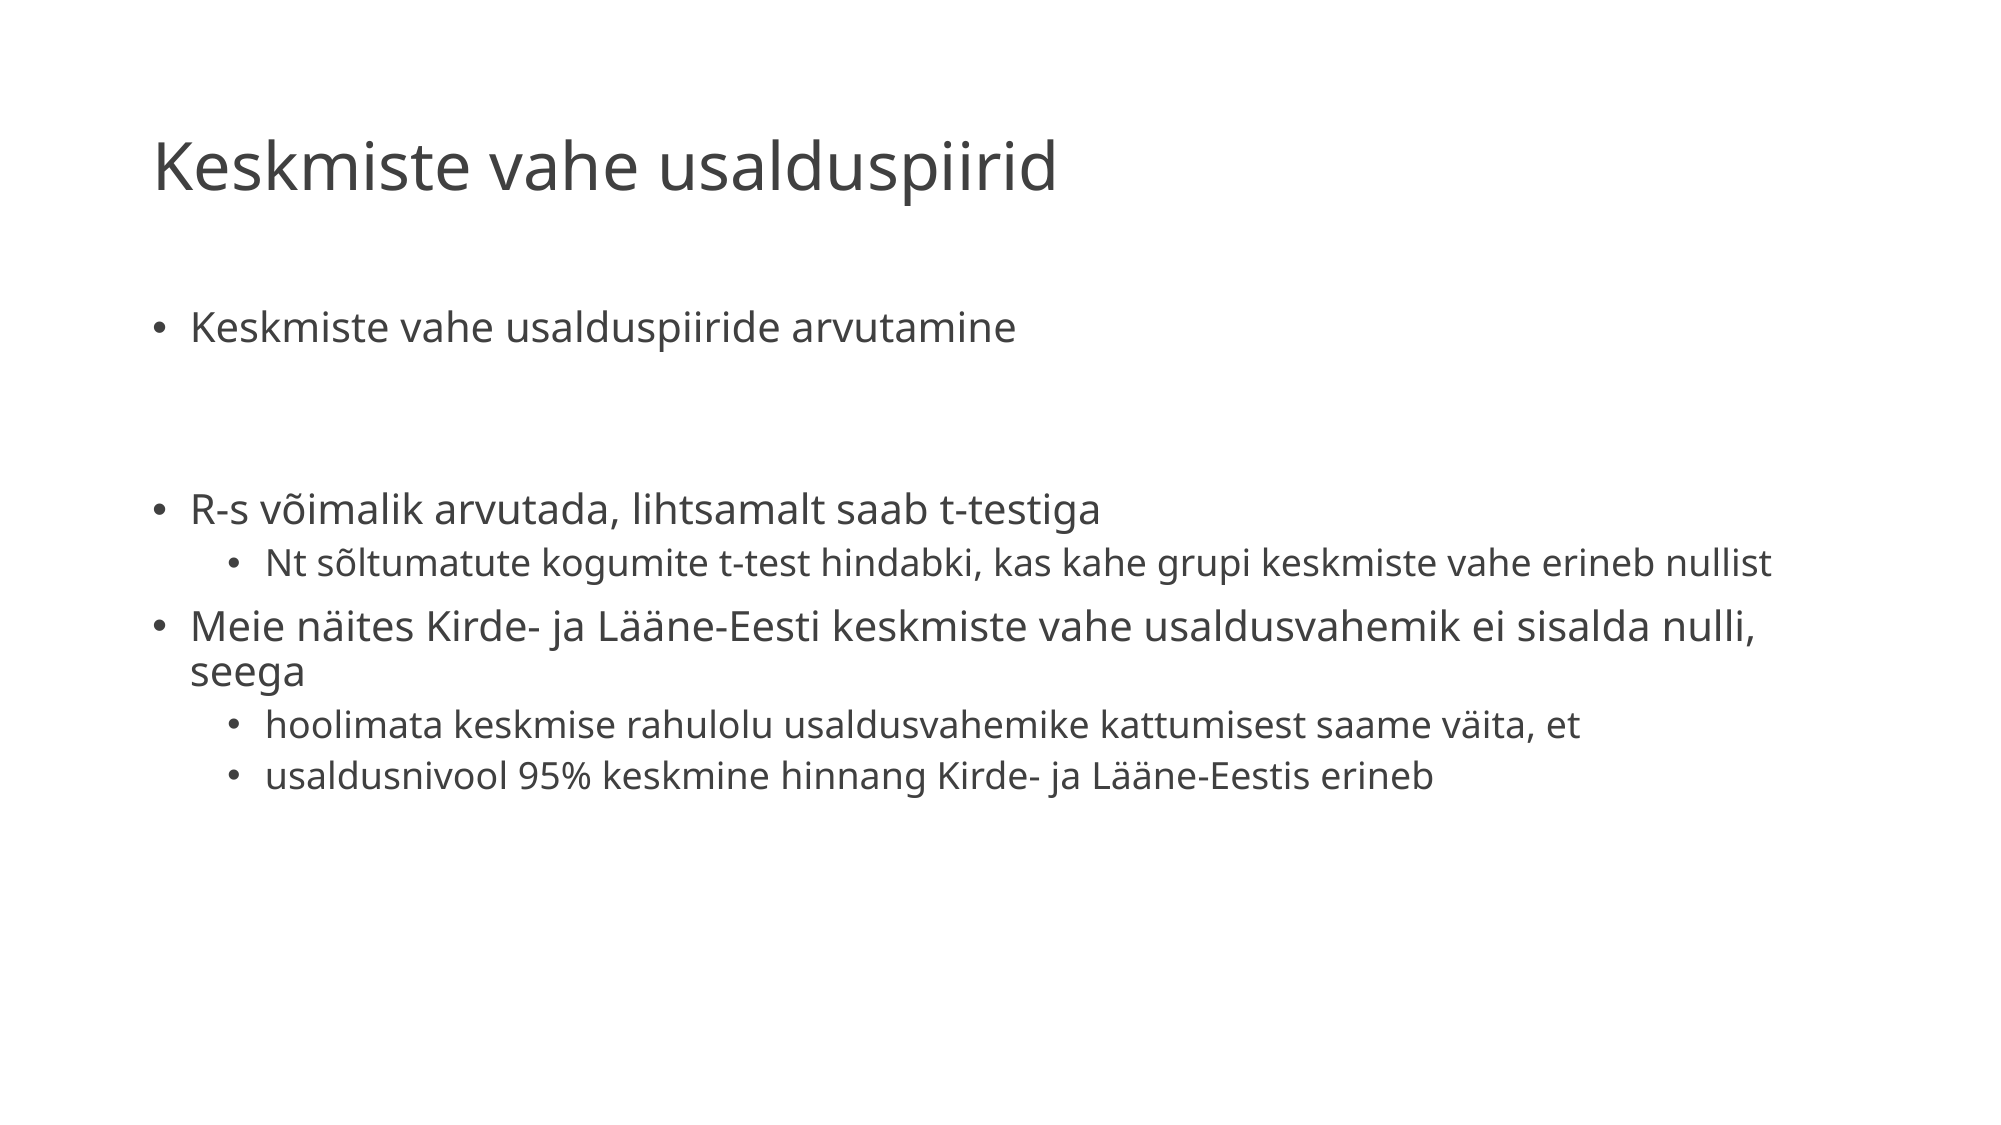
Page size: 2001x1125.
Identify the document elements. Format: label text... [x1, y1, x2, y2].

title Keskmiste vahe usalduspiirid [137, 59, 1863, 278]
